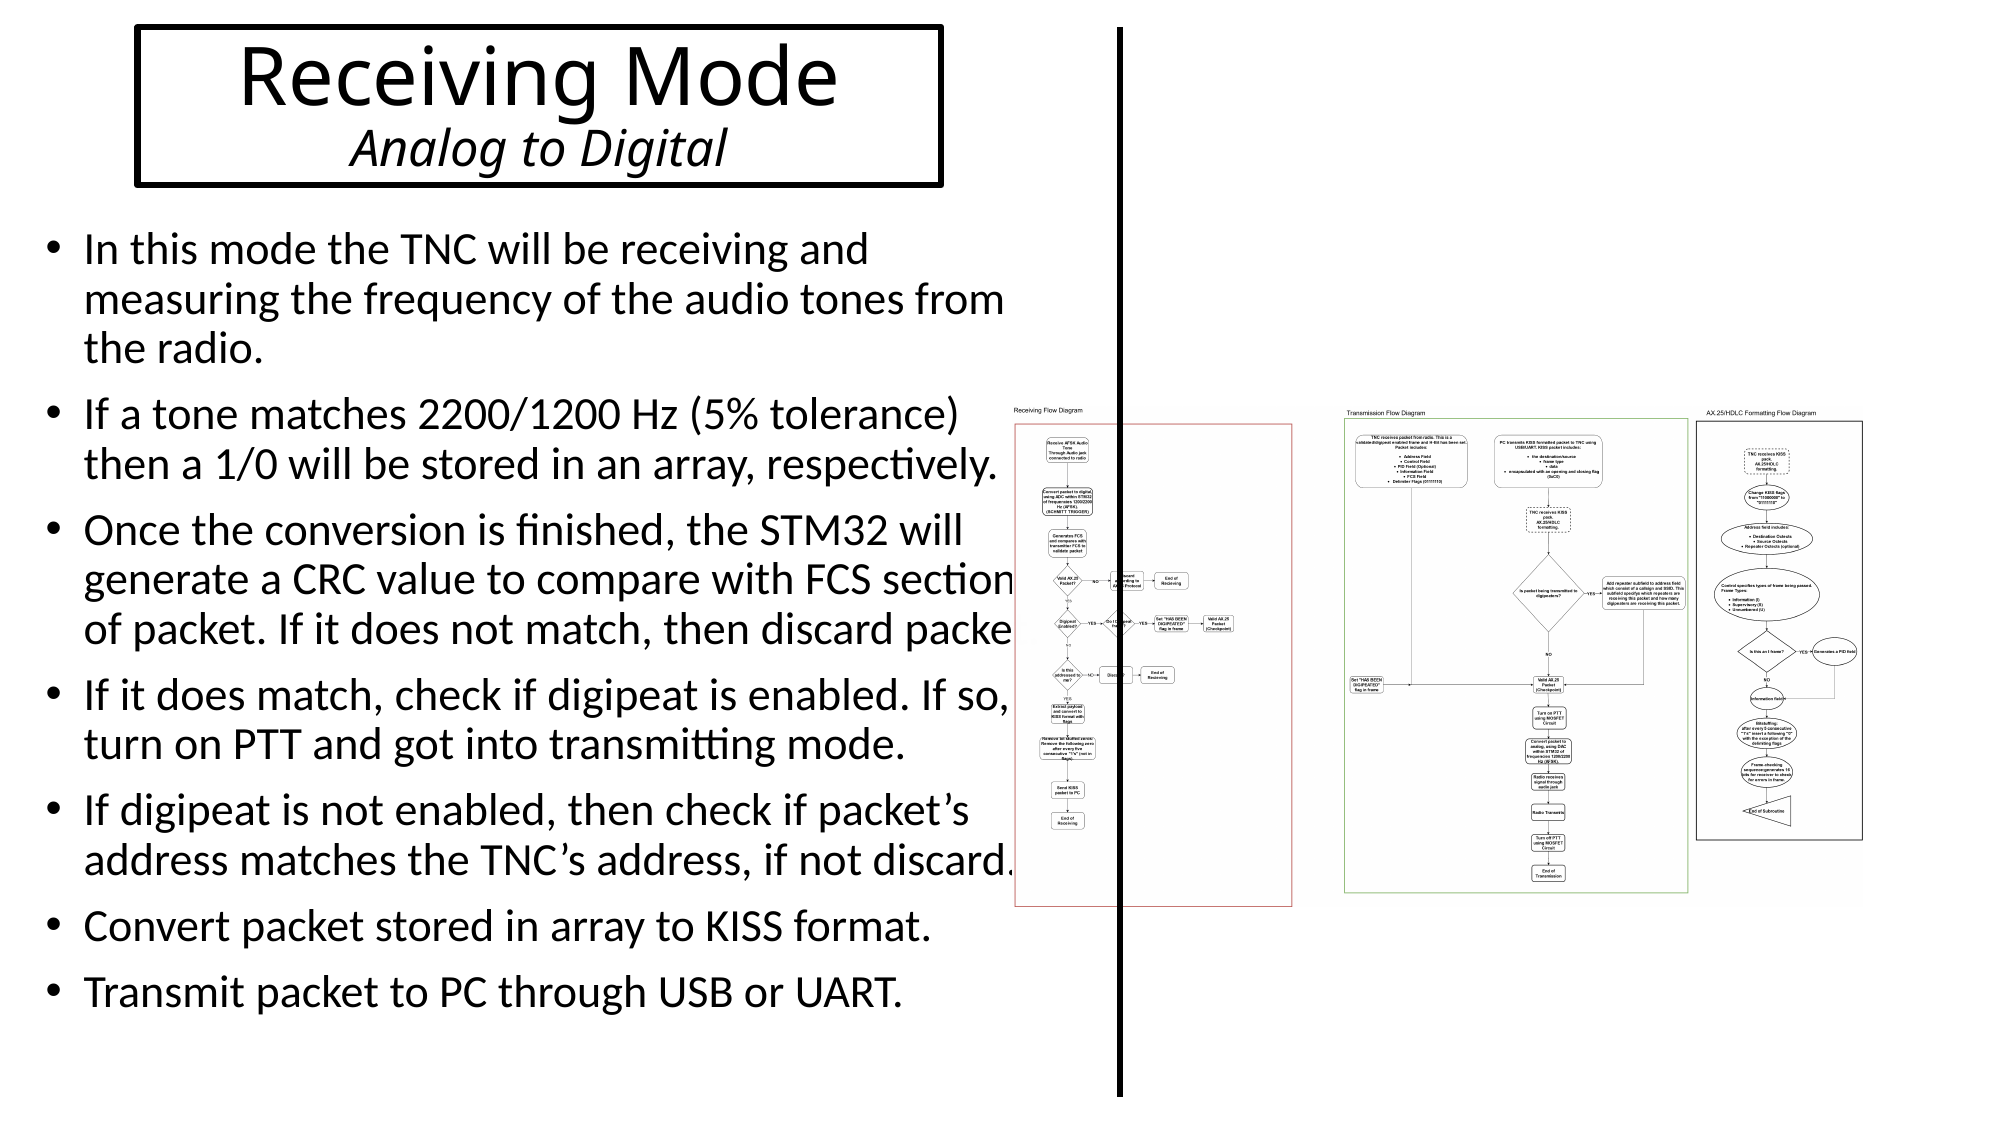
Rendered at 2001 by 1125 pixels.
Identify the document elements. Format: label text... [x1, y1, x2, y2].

text_box Receiving Mode Analog to Digital [137, 27, 942, 186]
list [1121, 406, 1863, 907]
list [1012, 406, 1120, 907]
list In this mode the TNC will be receiving and measuring the frequency of the audio tones from the radio. If a tone matches 2200/1200 Hz (5% tolerance) then a 1/0 will be stored in an array, respectively. Once the conversion is finished, the STM32 will generate a CRC value to compare with FCS section of packet. If it does not match, then discard packet. If it does match, check if digipeat is enabled. If so, turn on PTT and got into transmitting mode. If digipeat is not enabled, then check if packet’s address matches the TNC’s address, if not discard. Convert packet stored in array to KISS format. Transmit packet to PC through USB or UART. [30, 217, 1070, 1098]
